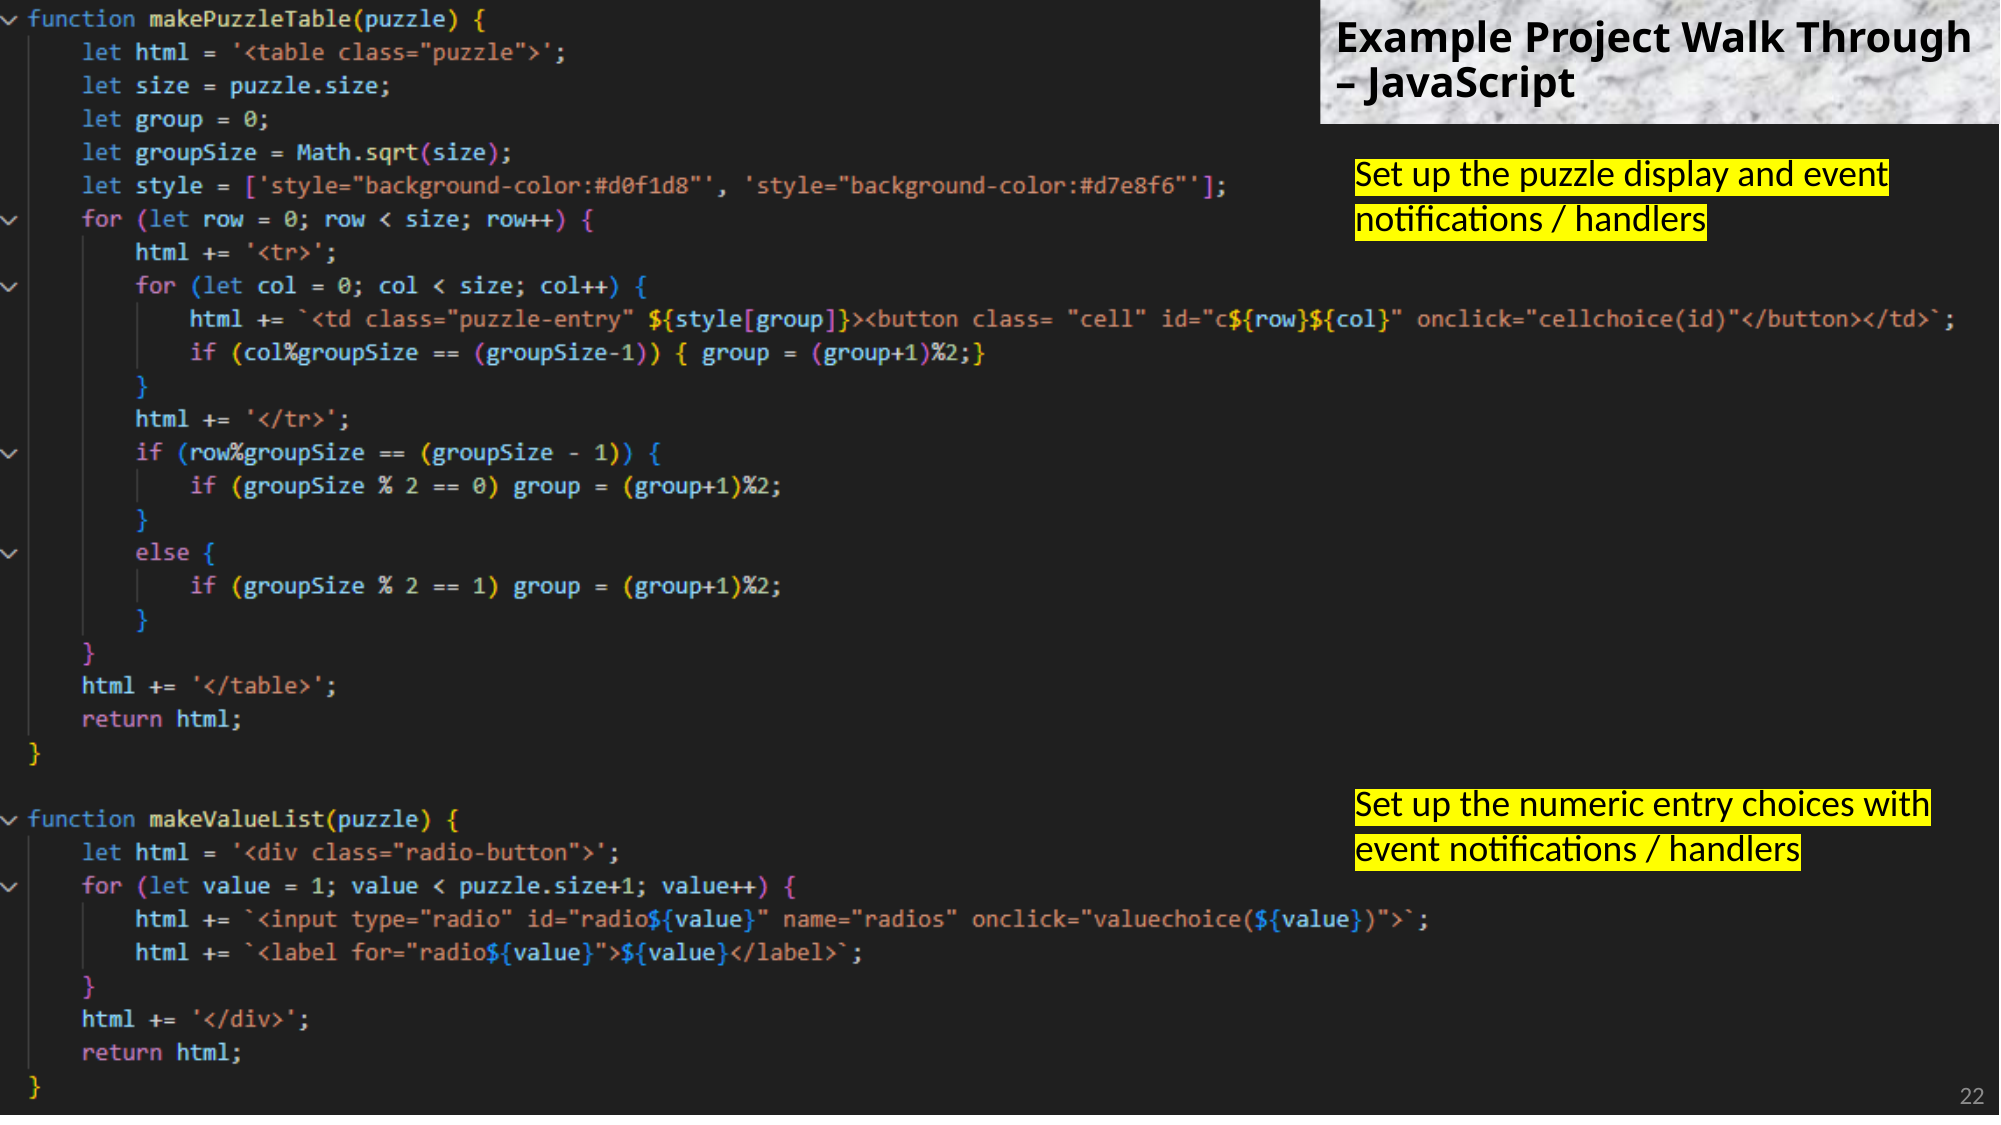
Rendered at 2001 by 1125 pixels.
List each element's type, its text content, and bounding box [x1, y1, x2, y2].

slide_number 22 [1550, 1065, 2000, 1125]
picture [0, 0, 1999, 1115]
